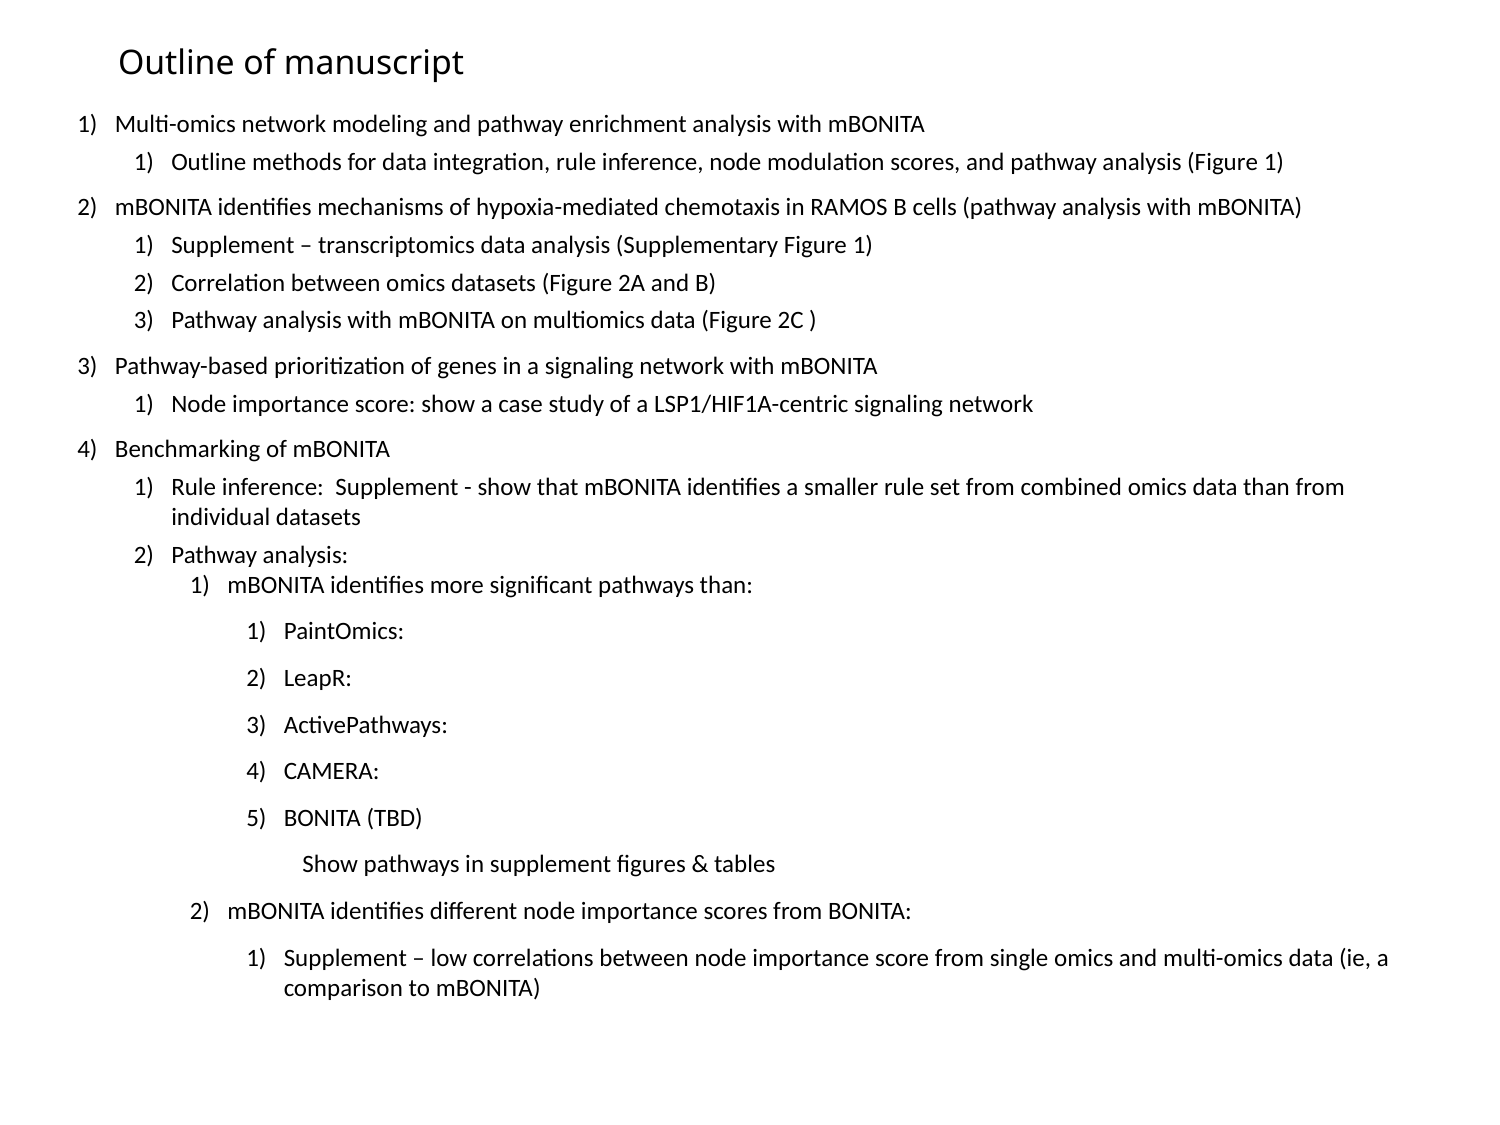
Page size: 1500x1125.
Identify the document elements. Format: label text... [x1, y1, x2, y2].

title Outline of manuscript [103, 37, 1397, 90]
list Multi-omics network modeling and pathway enrichment analysis with mBONITA Outline methods for data integration, rule inference, node modulation scores, and pathway analysis (Figure 1) mBONITA identifies mechanisms of hypoxia-mediated chemotaxis in RAMOS B cells (pathway analysis with mBONITA) Supplement – transcriptomics data analysis (Supplementary Figure 1) Correlation between omics datasets (Figure 2A and B) Pathway analysis with mBONITA on multiomics data (Figure 2C ) Pathway-based prioritization of genes in a signaling network with mBONITA Node importance score: show a case study of a LSP1/HIF1A-centric signaling network Benchmarking of mBONITA Rule inference: Supplement - show that mBONITA identifies a smaller rule set from combined omics data than from individual datasets Pathway analysis: mBONITA identifies more significant pathways than: PaintOmics: LeapR: ActivePathways: CAMERA: BONITA (TBD) Show pathways in supplement figures & tables mBONITA identifies different node importance scores from BONITA: Supplement – low correlations between node importance score from single omics and multi-omics data (ie, a comparison to mBONITA) [62, 99, 1450, 1050]
